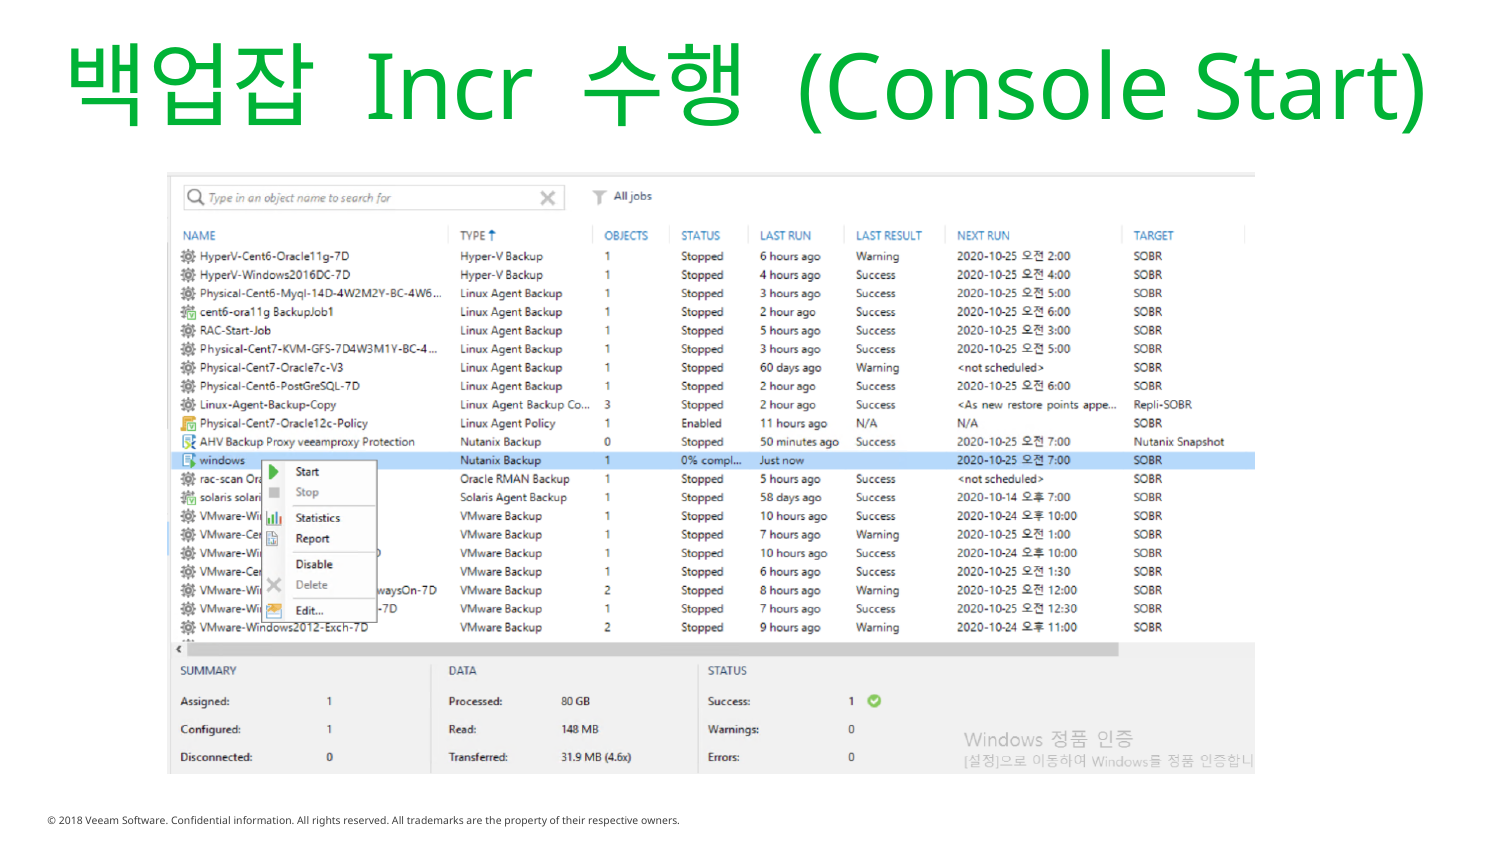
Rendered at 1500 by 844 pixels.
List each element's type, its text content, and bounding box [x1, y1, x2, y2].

picture [167, 171, 1255, 774]
title 백업잡 Incr 수행 (Console Start) [63, 28, 1436, 140]
